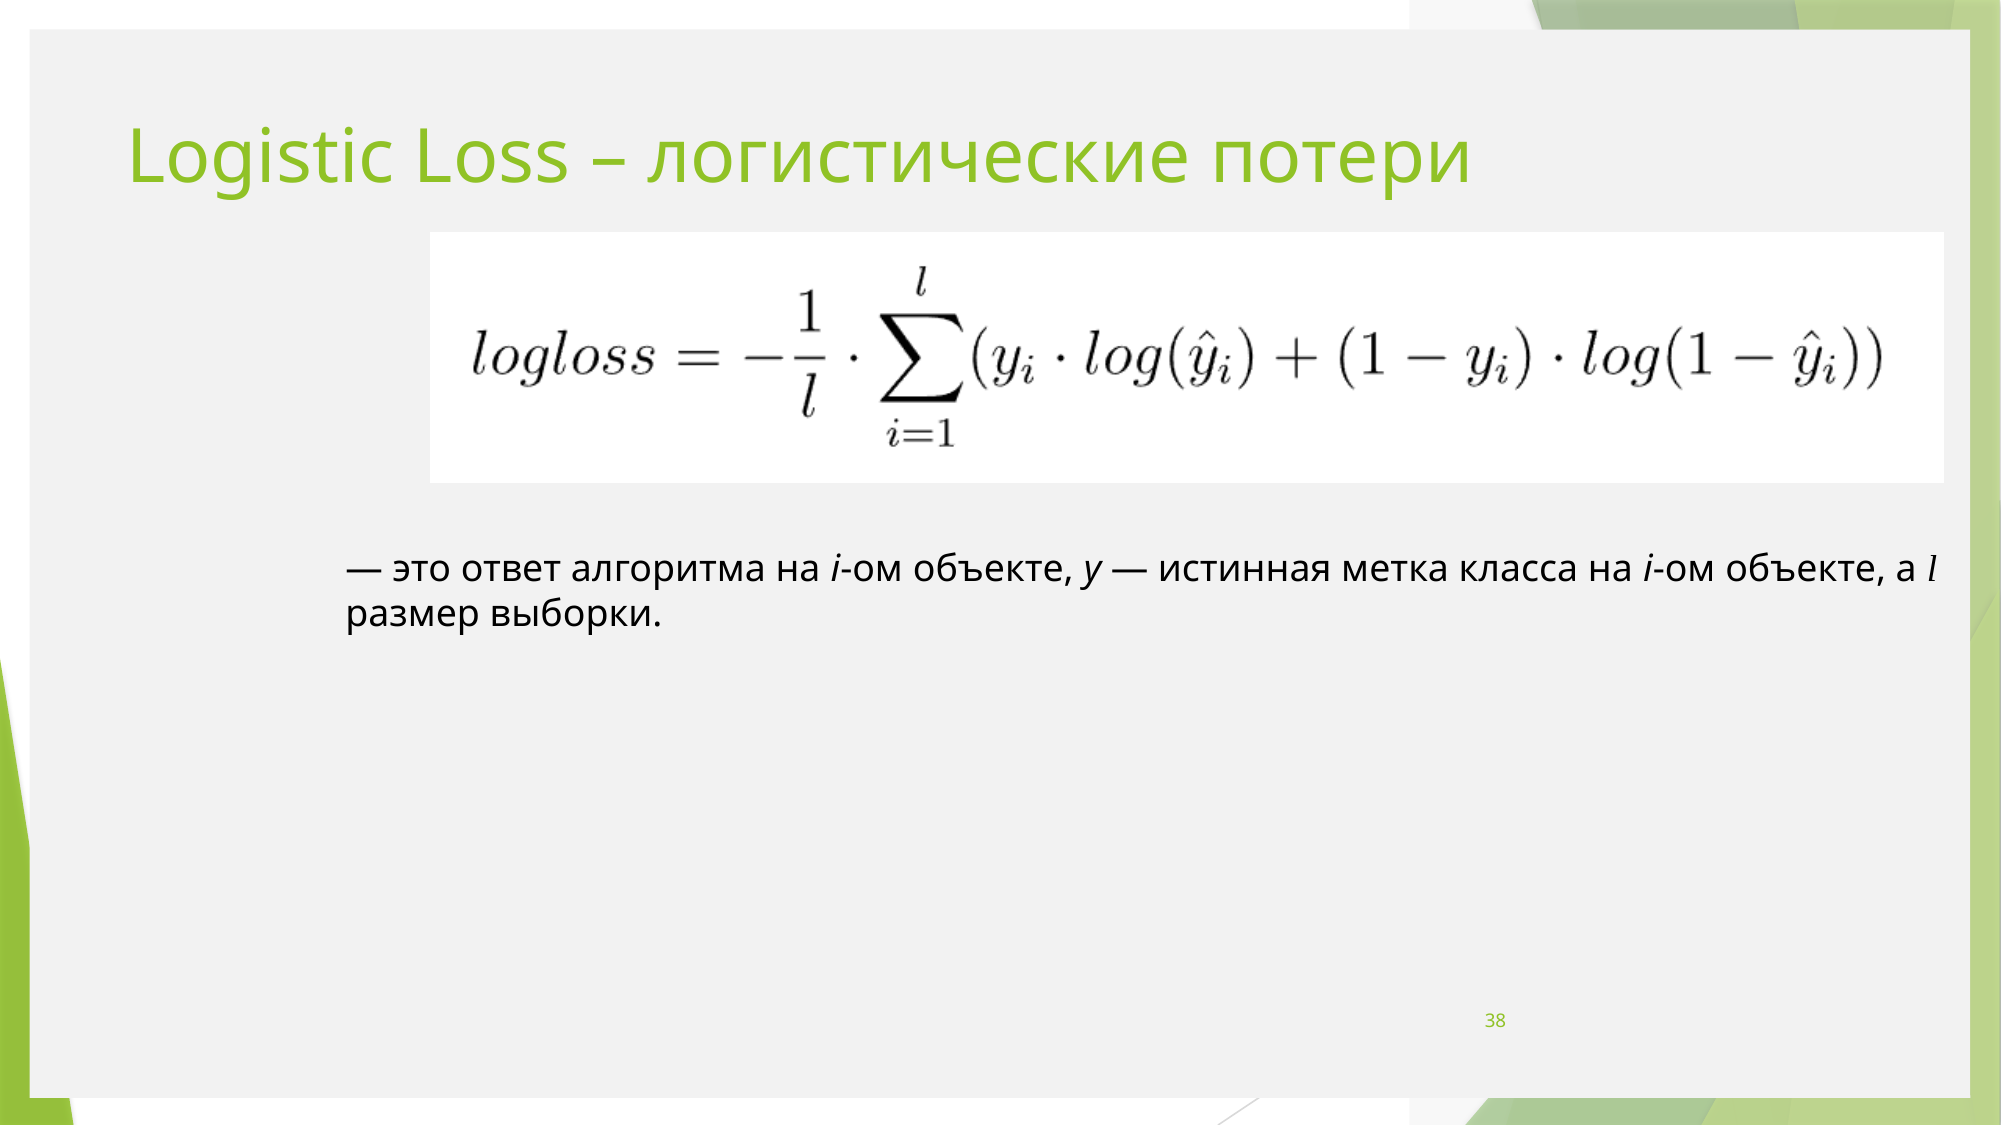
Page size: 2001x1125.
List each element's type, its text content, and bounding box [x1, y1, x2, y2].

title Logistic Loss – логистические потери [111, 99, 1522, 317]
slide_number 38 [1409, 991, 1522, 1051]
picture [430, 231, 1944, 483]
